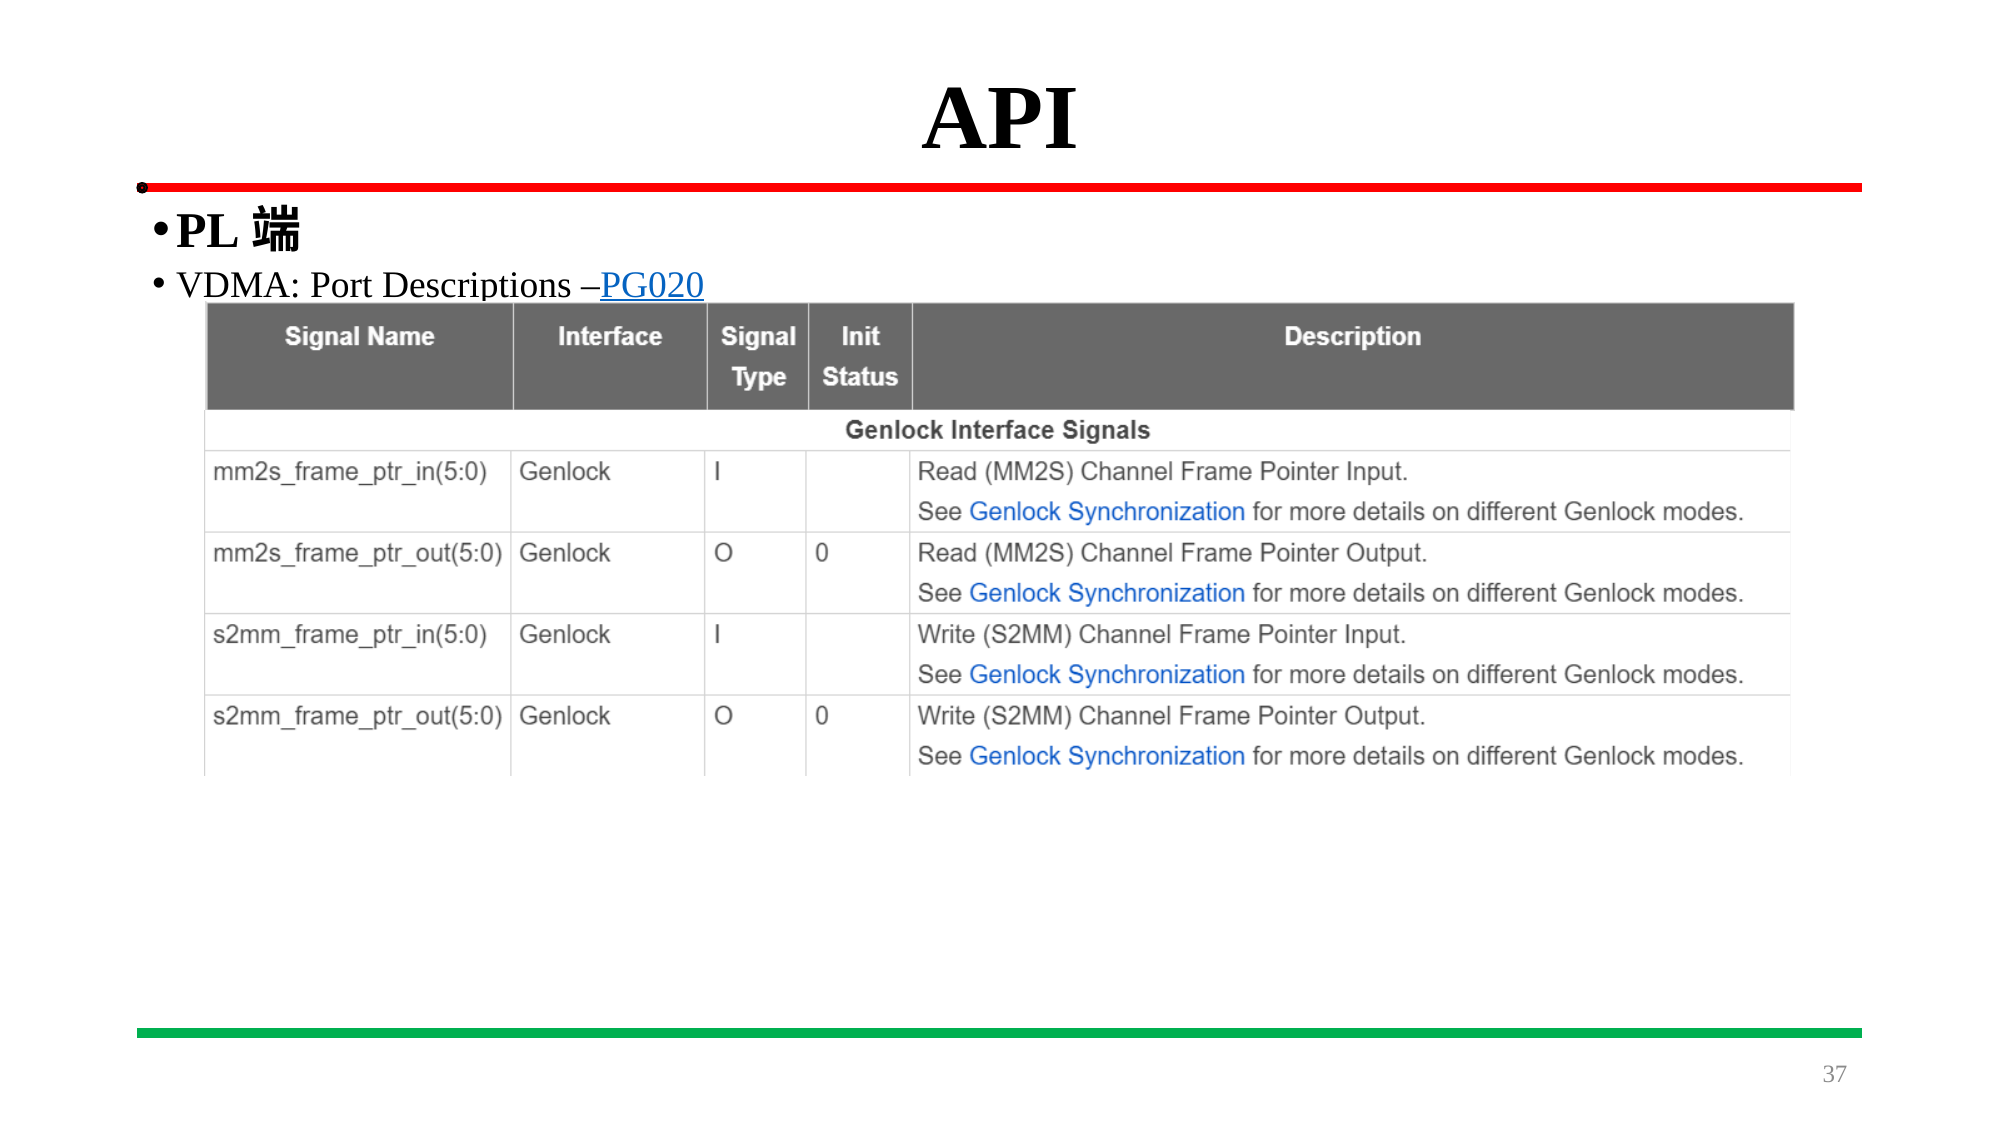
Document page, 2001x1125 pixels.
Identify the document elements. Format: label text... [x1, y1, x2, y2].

list PL端 VDMA: Port Descriptions –PG020 [137, 197, 1863, 1024]
text_box [136, 182, 148, 194]
slide_number 37 [1412, 1042, 1863, 1103]
title API [137, 59, 1863, 178]
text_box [204, 301, 1795, 776]
